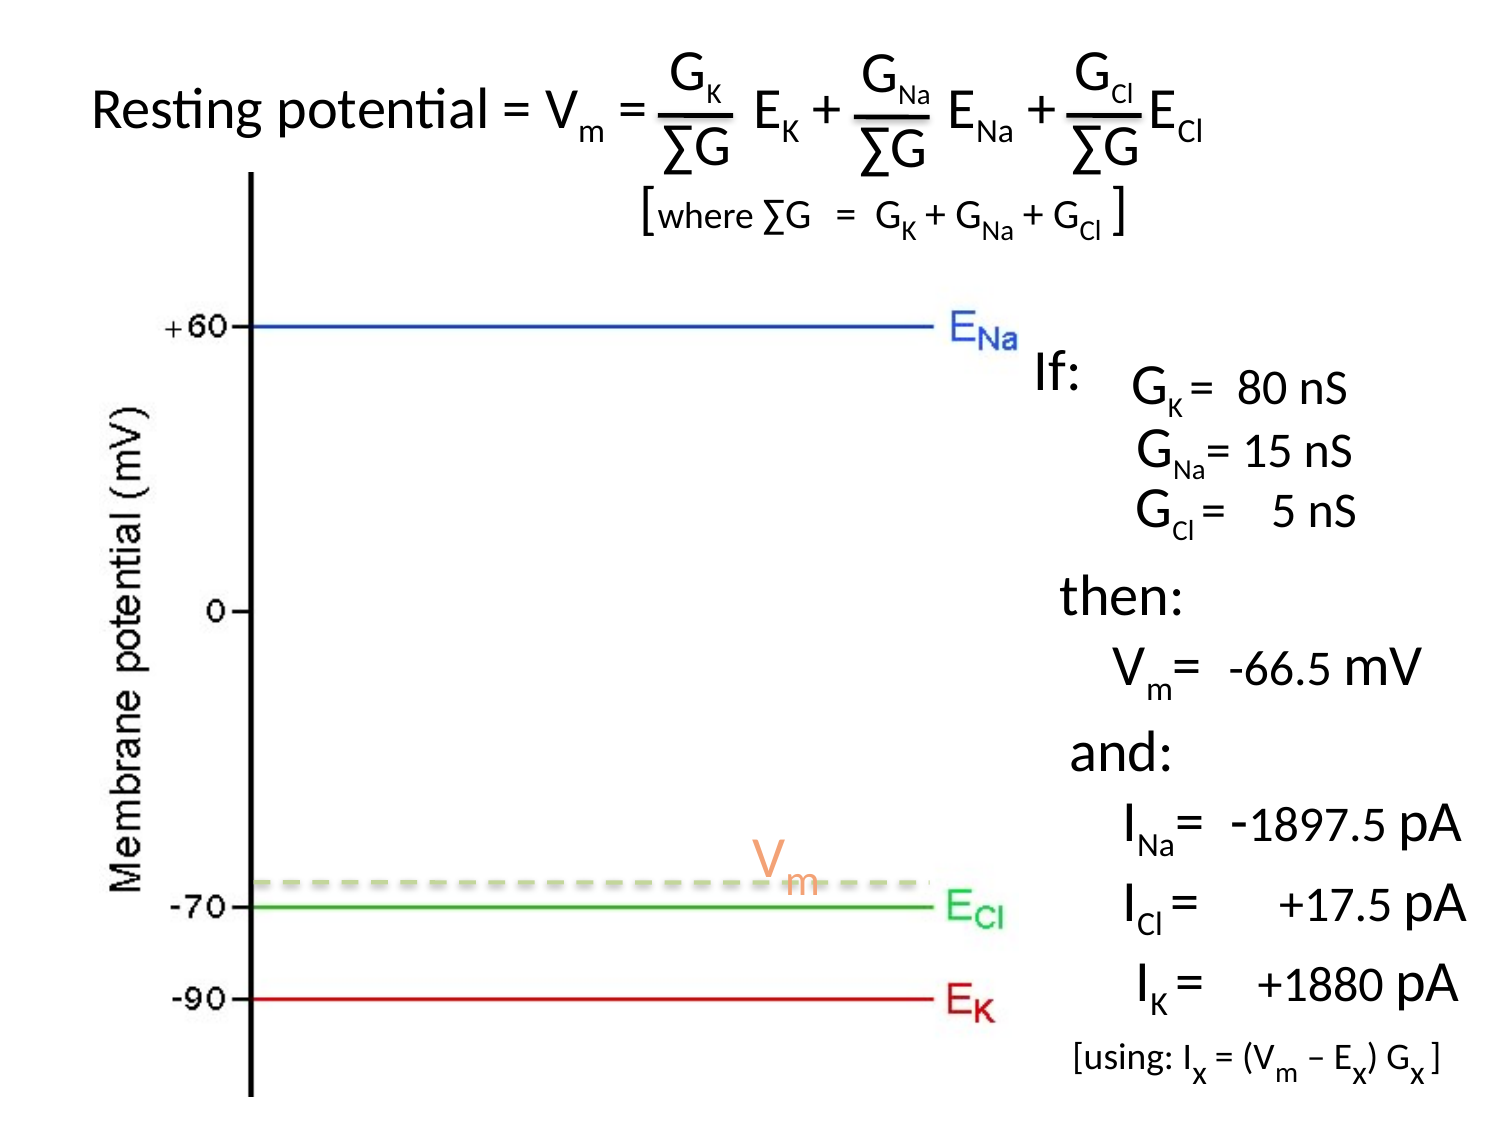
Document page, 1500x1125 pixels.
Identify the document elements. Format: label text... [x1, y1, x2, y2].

text_box [using: Ix = (Vm – Ex) Gx ] [1057, 1003, 1457, 1099]
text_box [253, 794, 930, 883]
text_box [62, 24, 1500, 249]
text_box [1024, 324, 1376, 549]
text_box then: Vm= -66.5 mV [1045, 549, 1438, 715]
text_box and: INa= -1897.5 pA ICl = +17.5 pA IK = +1880 pA [1054, 705, 1483, 1030]
picture [99, 249, 1019, 1098]
